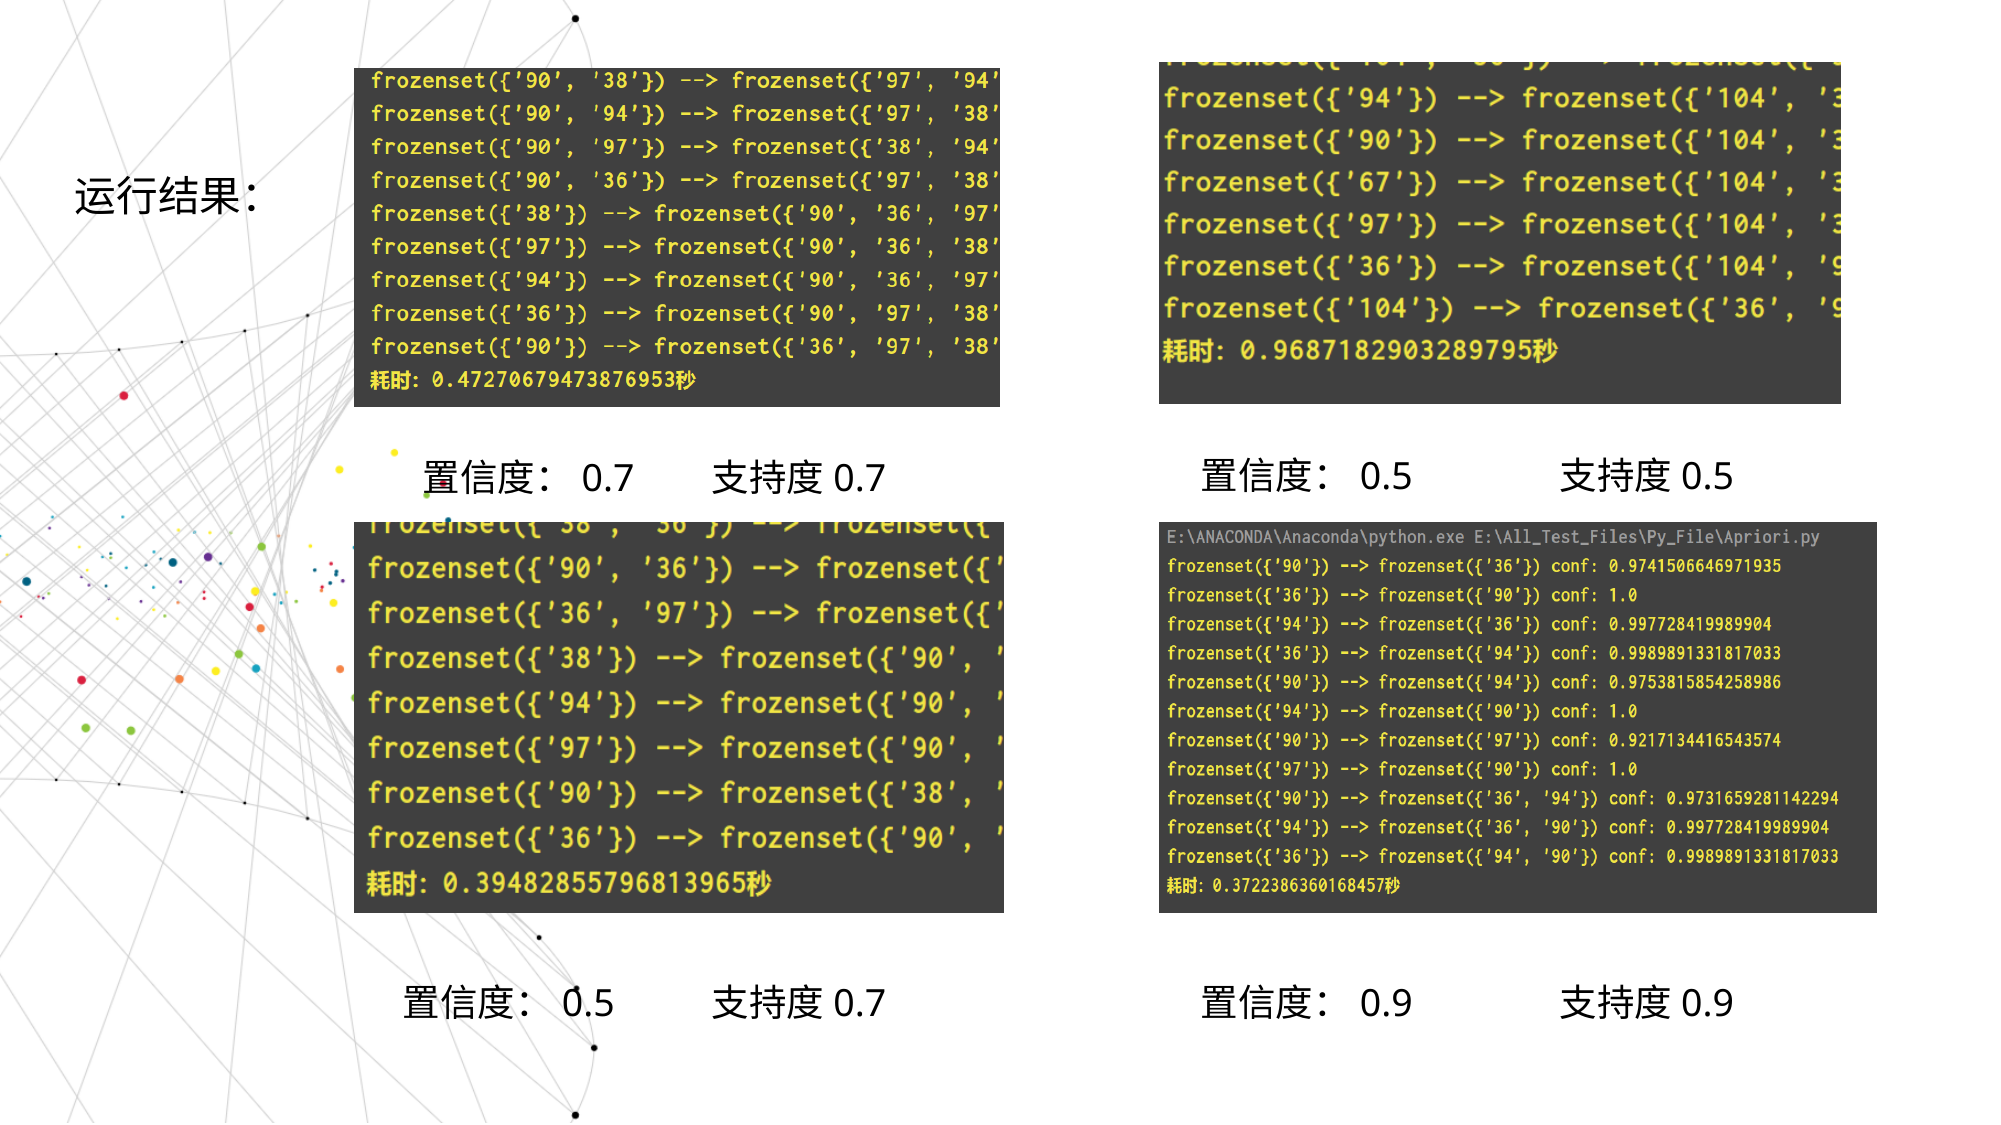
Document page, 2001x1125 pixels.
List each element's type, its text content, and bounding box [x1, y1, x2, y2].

text_box 置信度：0.5 [388, 958, 630, 1032]
picture [0, 0, 1004, 1123]
text_box 运行结果： [59, 147, 299, 305]
text_box 置信度：0.5 [1186, 430, 1428, 504]
picture [1159, 62, 1841, 404]
text_box 置信度：0.7 [407, 433, 650, 507]
text_box 支持度0.7 [697, 433, 902, 507]
text_box 支持度0.7 [697, 958, 902, 1032]
picture [1159, 522, 1877, 914]
text_box 置信度：0.9 [1186, 958, 1428, 1032]
text_box 支持度0.9 [1544, 958, 1749, 1032]
text_box 支持度0.5 [1544, 430, 1749, 504]
